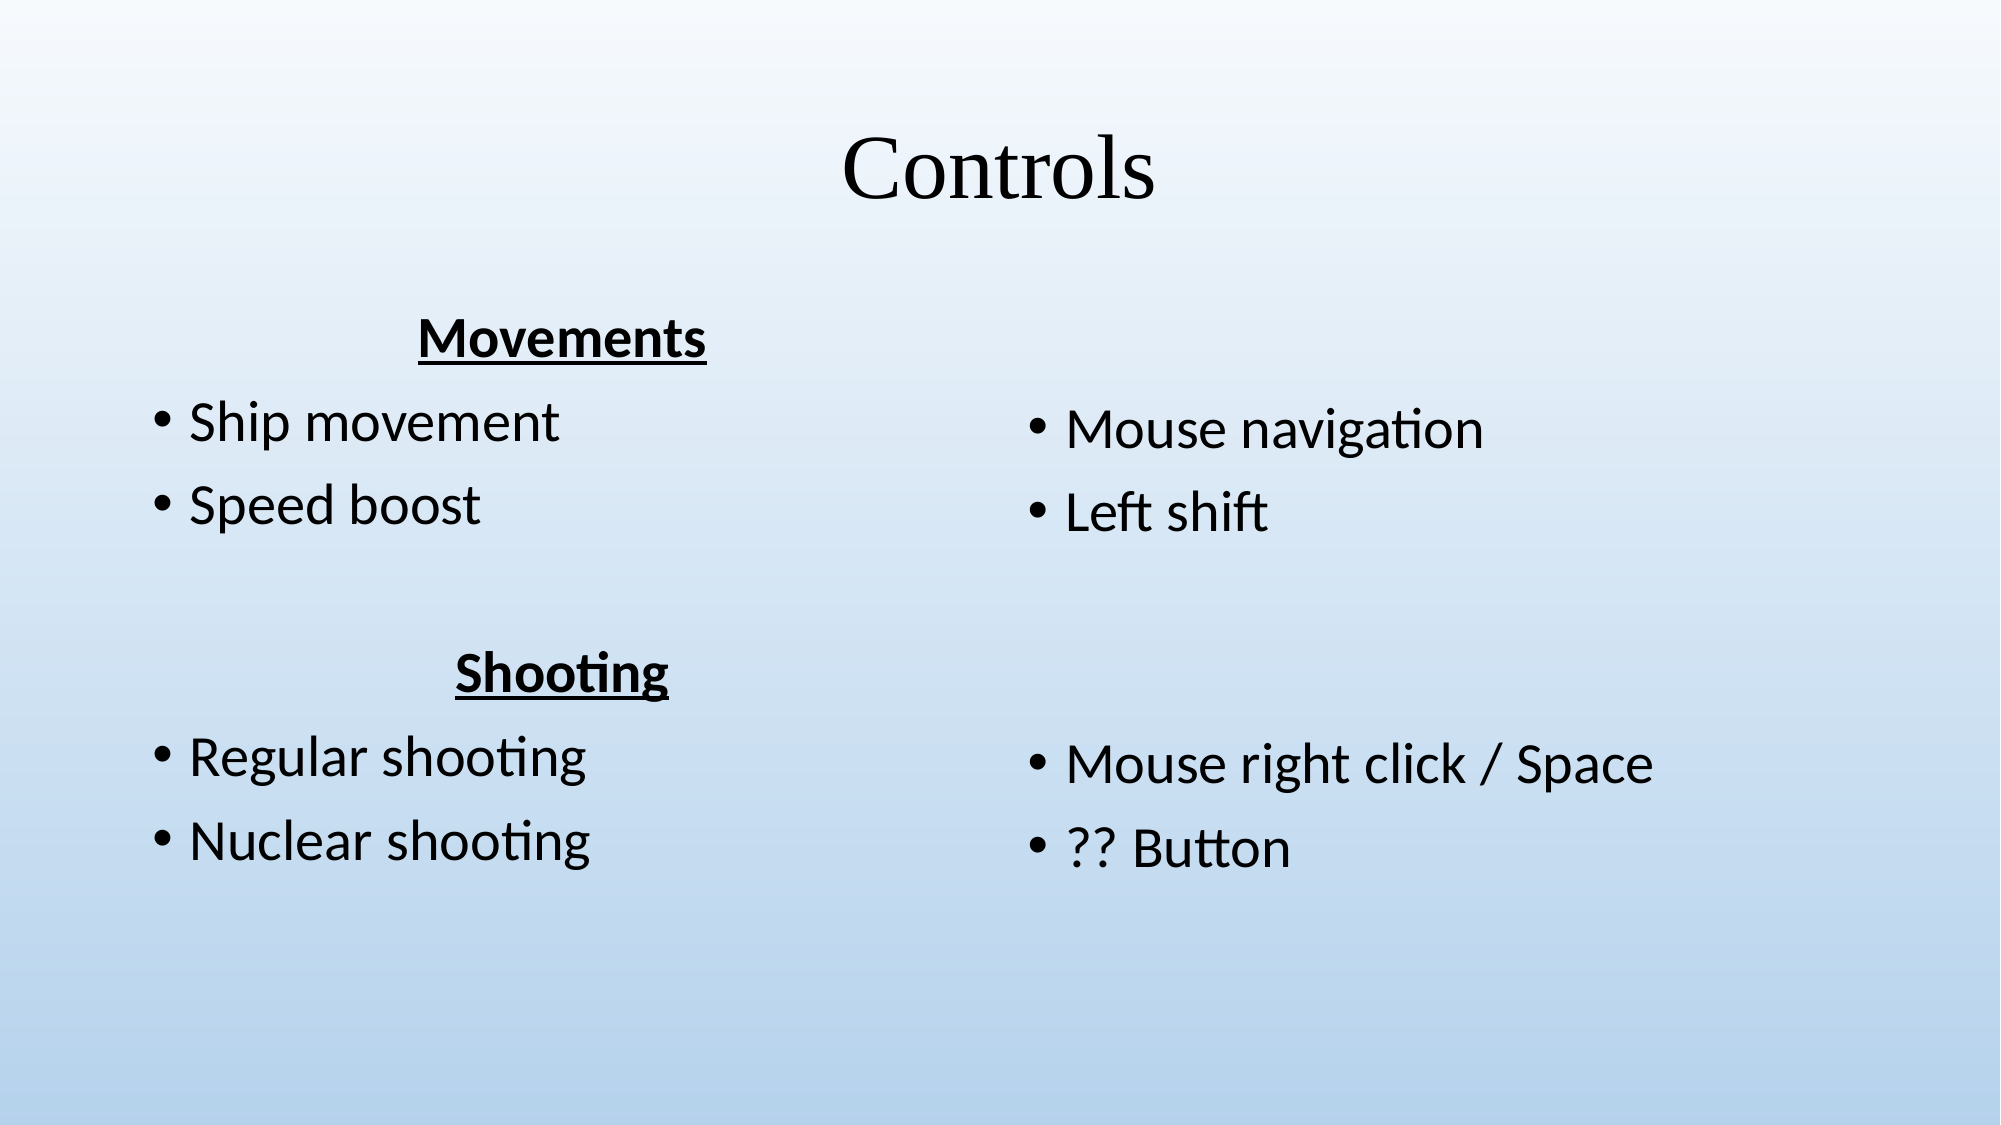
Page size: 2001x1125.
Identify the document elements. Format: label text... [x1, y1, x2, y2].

list Movements Ship movement Speed boost Shooting Regular shooting Nuclear shooting [137, 299, 988, 1014]
title Controls [137, 59, 1863, 278]
list Mouse navigation Left shift Mouse right click / Space ?? Button [1012, 299, 1863, 1014]
